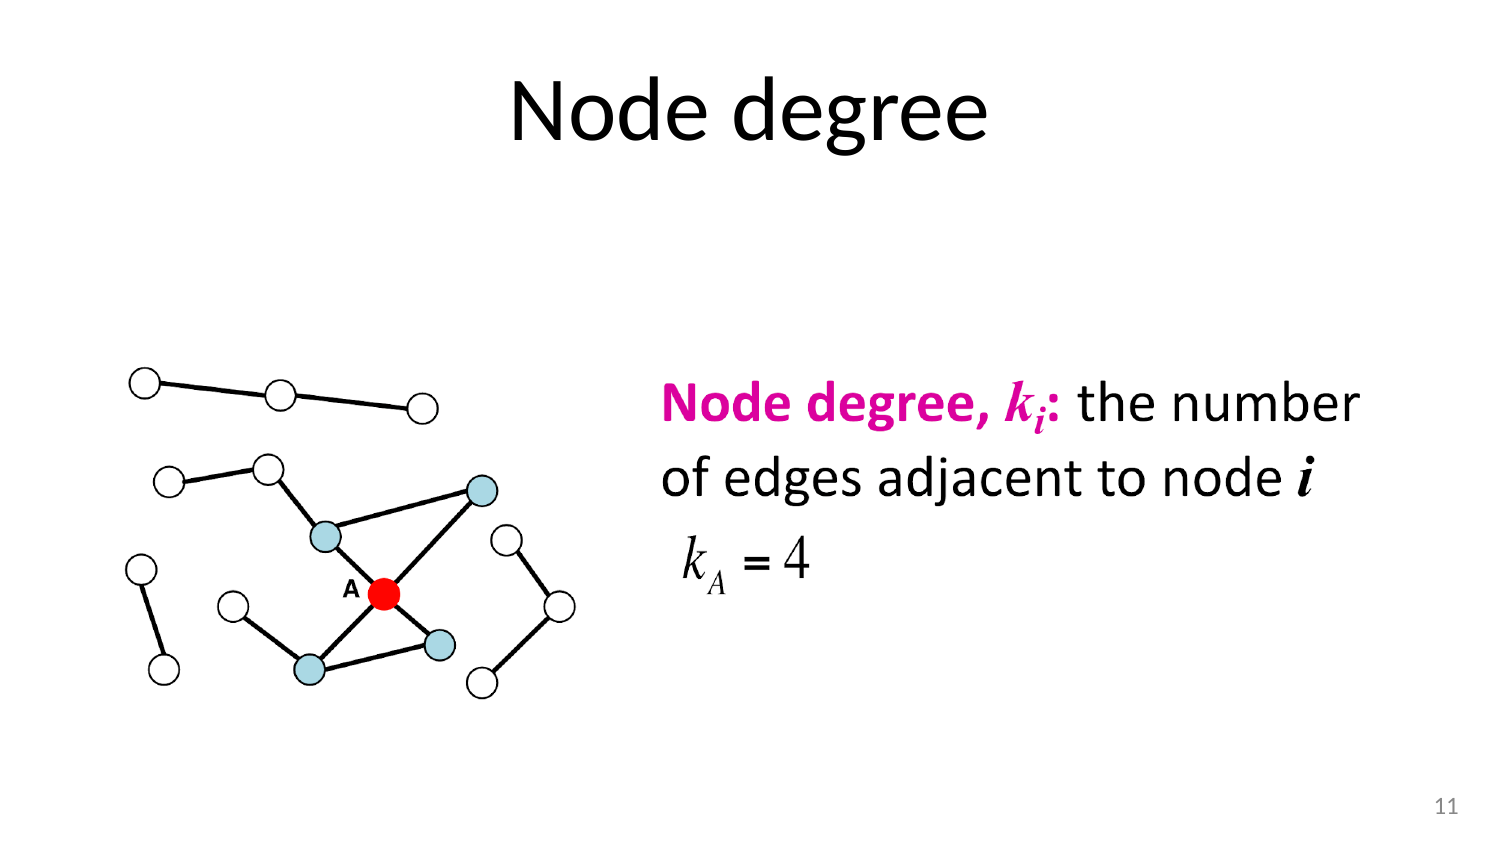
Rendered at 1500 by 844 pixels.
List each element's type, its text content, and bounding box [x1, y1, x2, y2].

title Node degree [75, 33, 1425, 175]
slide_number ‹#› [1123, 782, 1474, 827]
picture [94, 337, 1496, 746]
